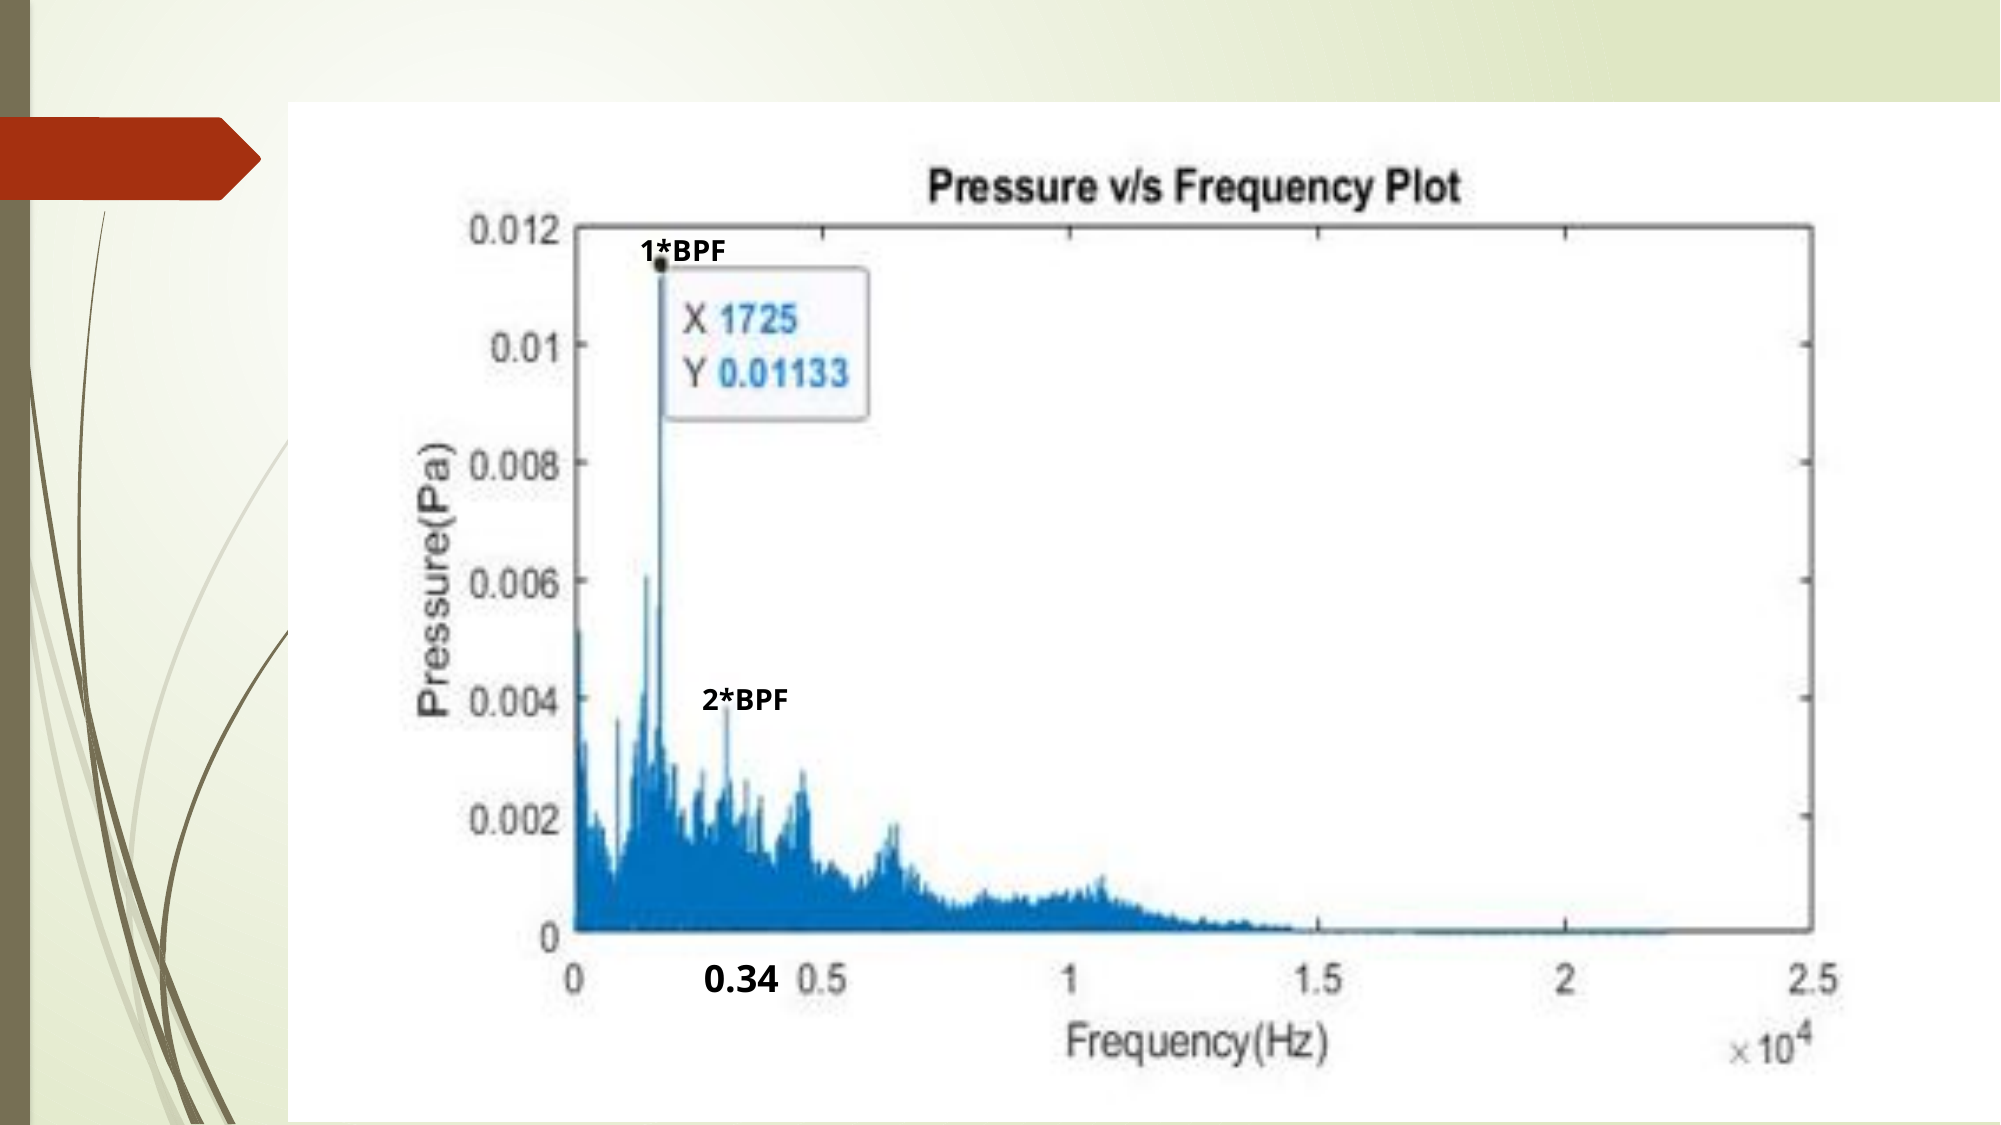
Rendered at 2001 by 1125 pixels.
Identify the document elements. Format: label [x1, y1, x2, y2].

list [288, 102, 2000, 1122]
